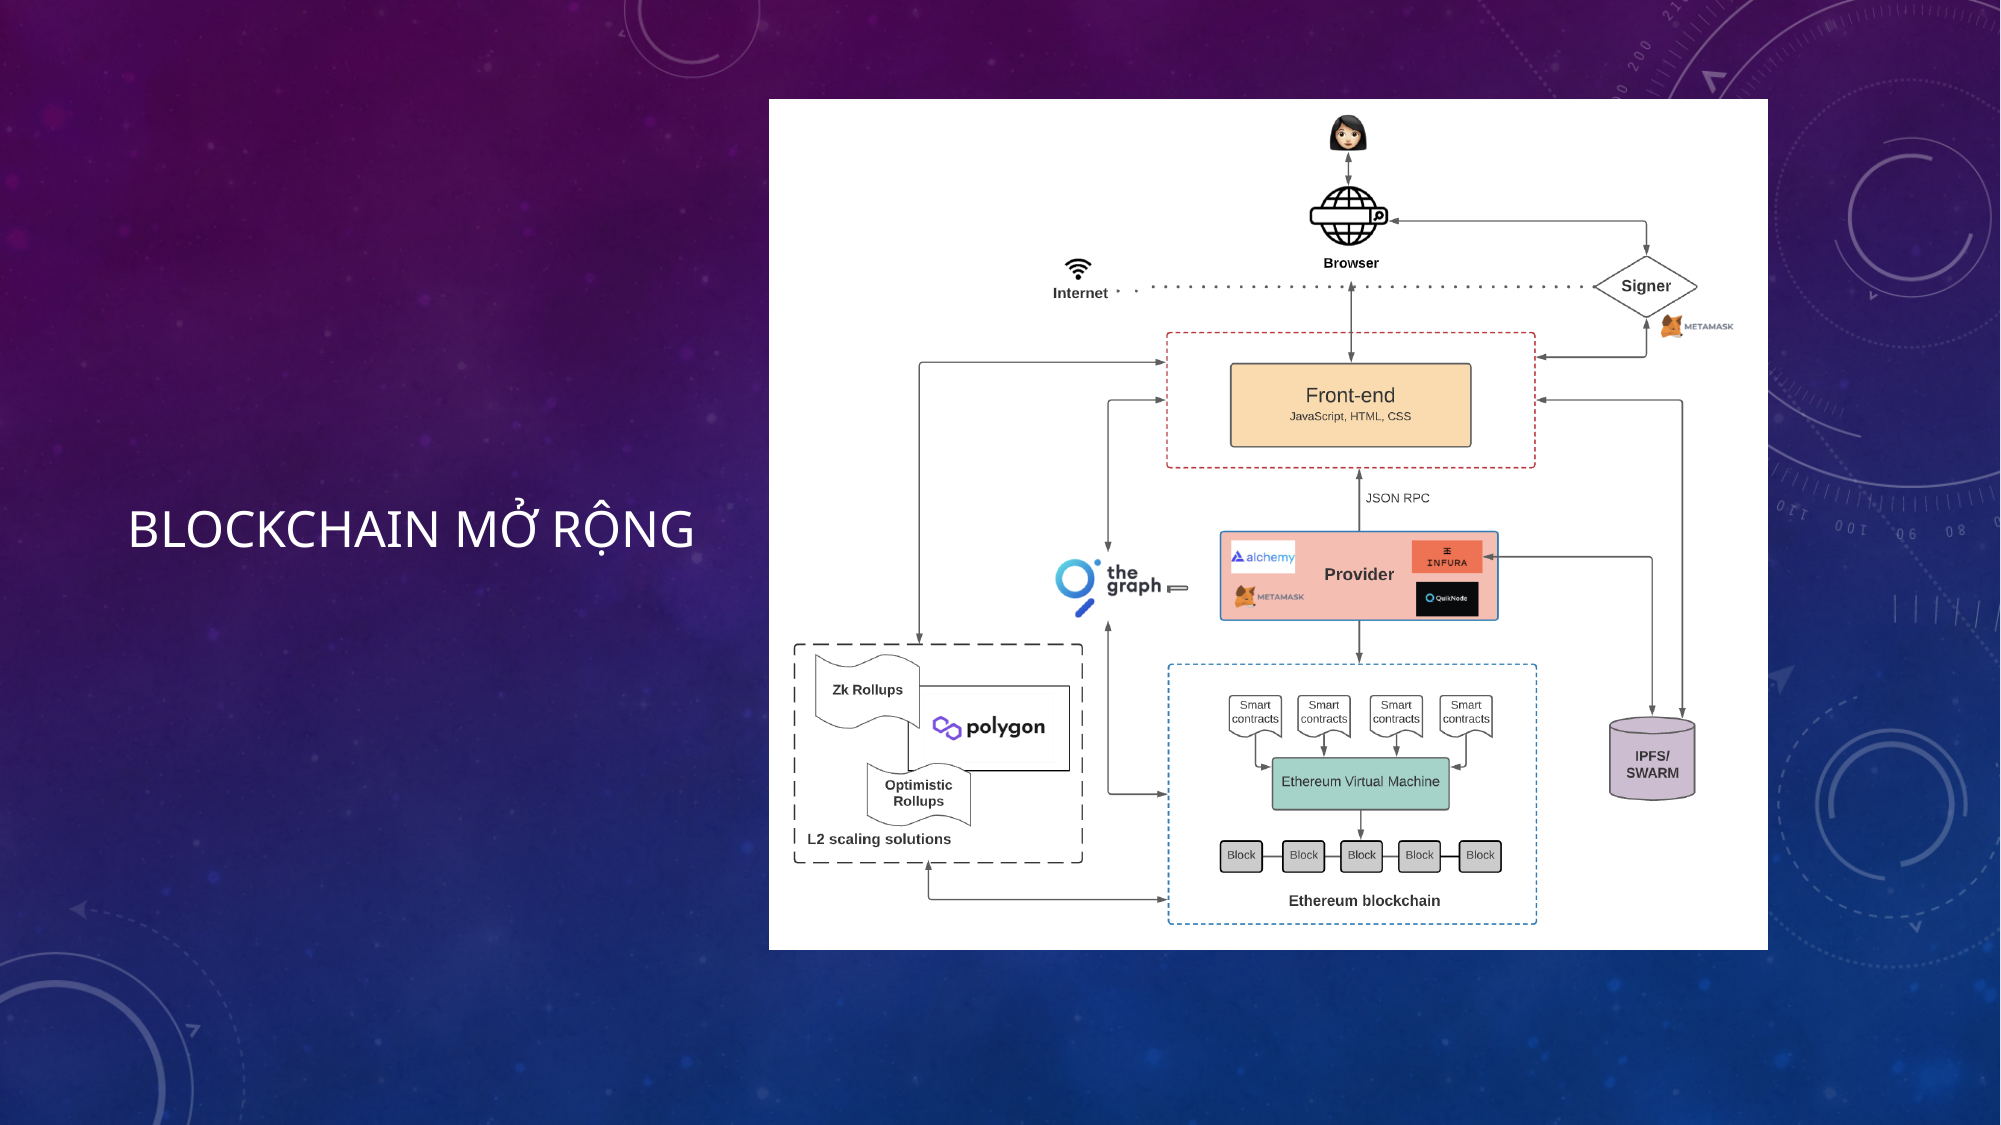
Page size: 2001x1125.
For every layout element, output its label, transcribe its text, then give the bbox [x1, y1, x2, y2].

title Blockchain mở rộng [112, 340, 717, 566]
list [769, 99, 1768, 951]
picture [0, 0, 2001, 1125]
